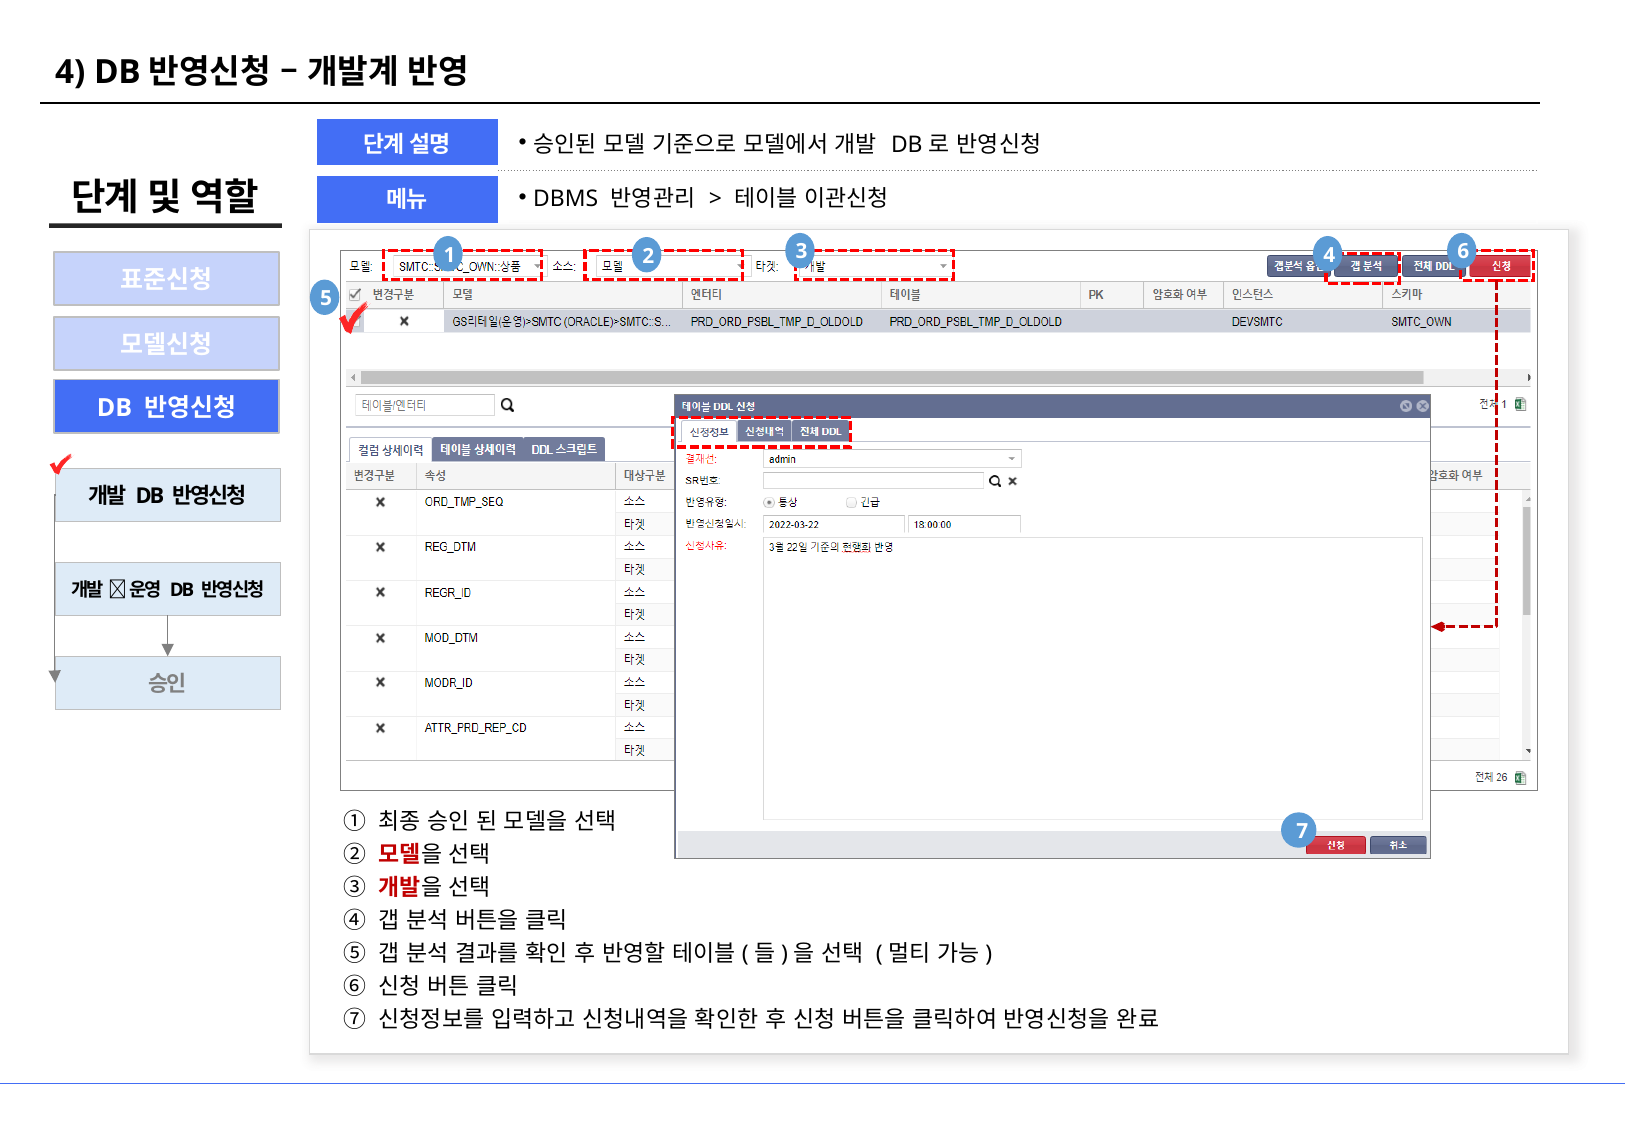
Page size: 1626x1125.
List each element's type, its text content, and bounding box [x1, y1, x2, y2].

table_header 단계 설명 [317, 119, 498, 165]
picture [340, 250, 1538, 859]
text_box [309, 229, 1569, 420]
text_box 표준신청 [53, 251, 279, 305]
text_box 개발  운영 DB 반영신청 [58, 561, 281, 616]
text_box [309, 336, 1569, 1055]
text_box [49, 166, 282, 226]
table_cell 메뉴 [317, 176, 498, 223]
text_box 모델신청 [54, 317, 280, 371]
text_box 4) DB반영신청 – 개발계 반영 [40, 46, 1548, 107]
text_box 개발 DB 반영신청 [54, 467, 281, 523]
table_cell DBMS 반영관리 > 테이블 이관신청 [509, 171, 1536, 223]
text_box 승인 [54, 655, 281, 710]
text_box ① 최종 승인 된 모델을 선택 ② 모델을 선택 ③ 개발을 선택 ④ 갭 분석 버튼을 클릭 ⑤ 갭 분석 결과를 확인 후 반영할 테이블(들)을 선택 (멀티 가능) ⑥ 신청 버튼 클릭 ⑦ 신청정보를 입력하고 신청내역을 확인한 후 신청 버튼을 클릭하여 반영신청을 완료 [328, 797, 1526, 1040]
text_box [309, 232, 1534, 336]
table_header 승인된 모델 기준으로 모델에서 개발 DB로 반영신청 [509, 114, 1536, 171]
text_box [1290, 420, 1625, 487]
picture [48, 452, 76, 476]
text_box DB 반영신청 [54, 379, 280, 433]
